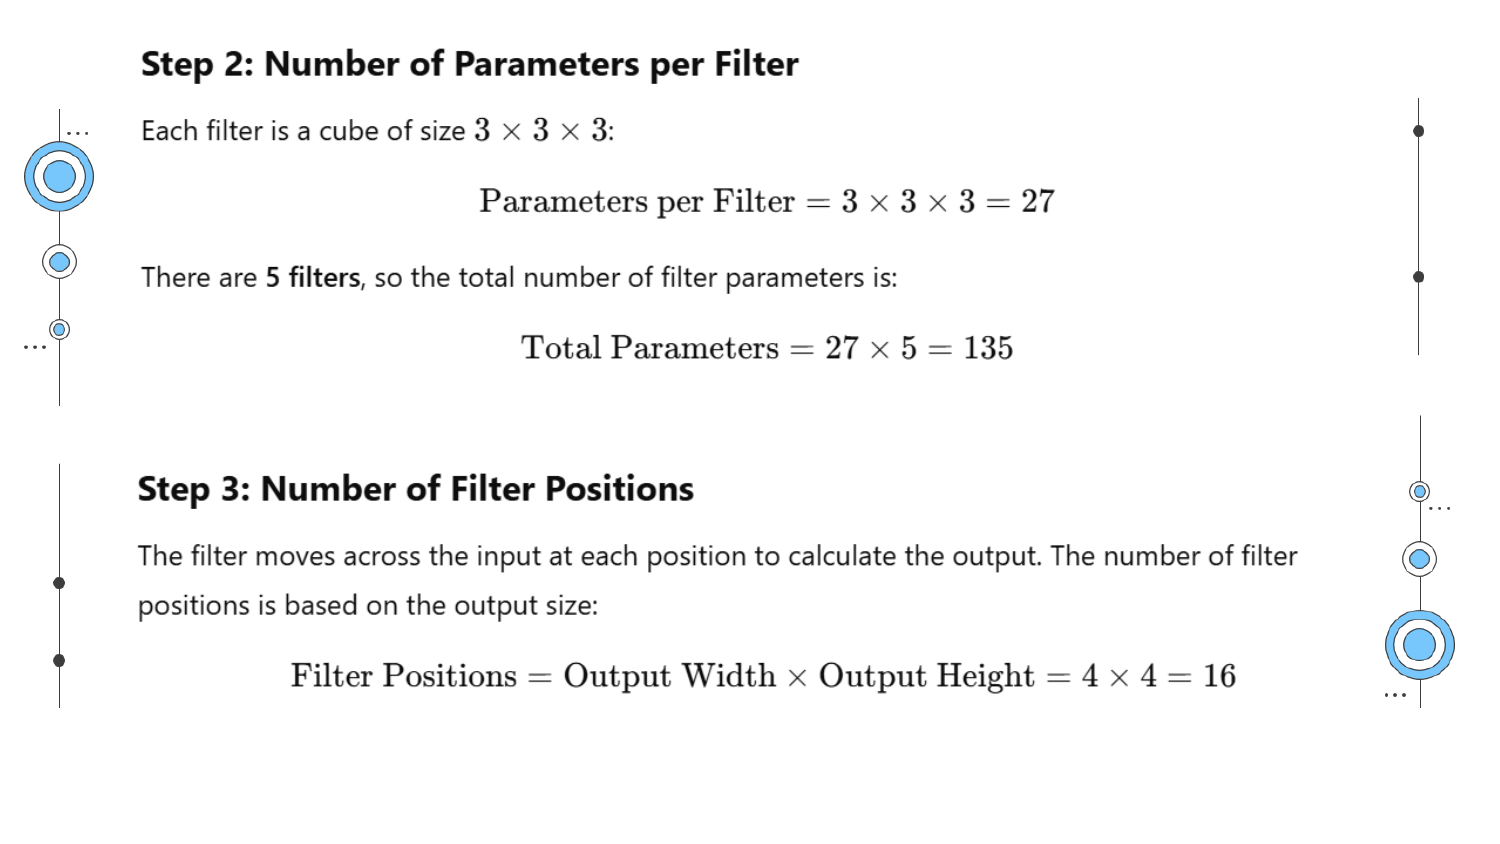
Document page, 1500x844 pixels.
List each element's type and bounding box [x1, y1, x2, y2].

picture [117, 29, 1475, 777]
picture [0, 108, 111, 708]
